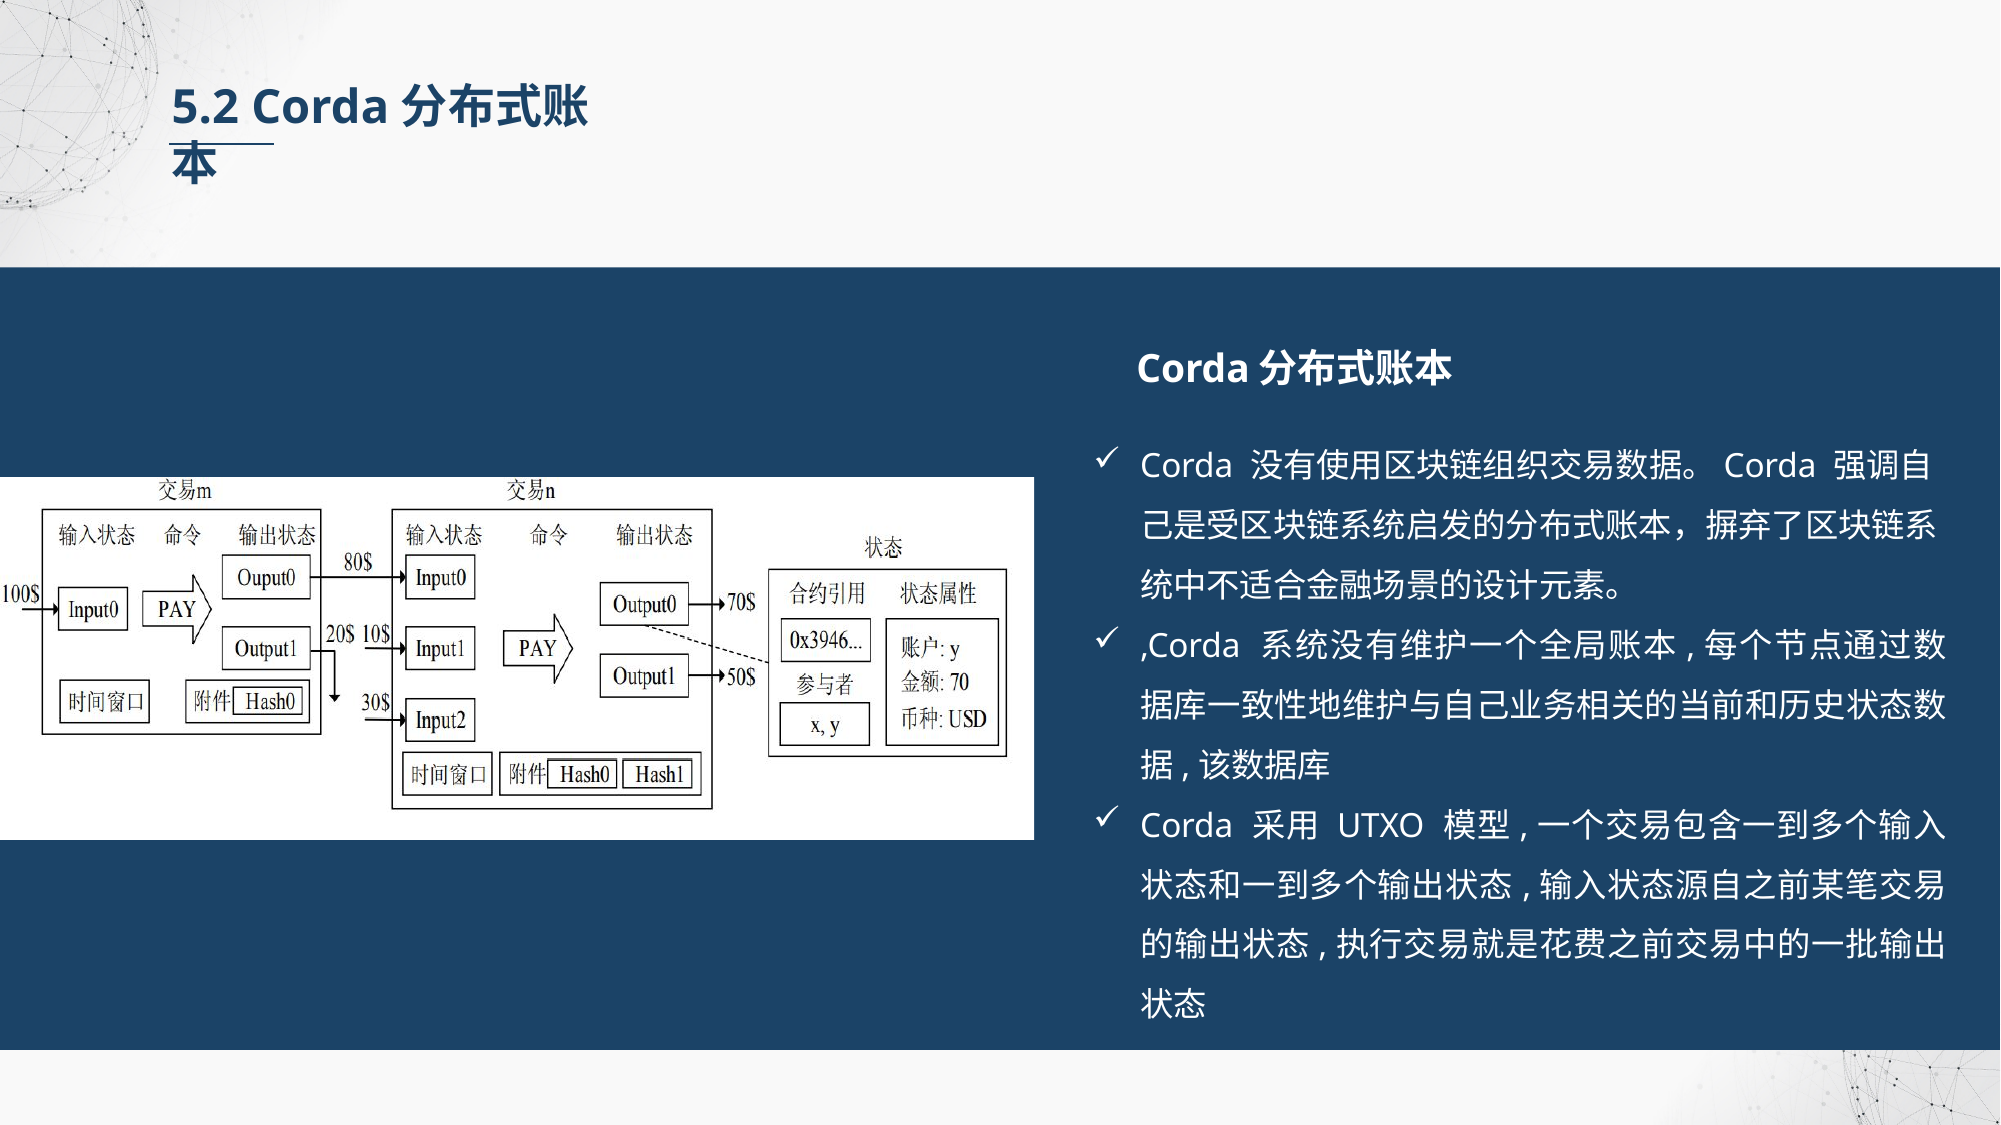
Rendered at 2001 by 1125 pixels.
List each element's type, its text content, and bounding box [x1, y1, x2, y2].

text_box Corda 没有使用区块链组织交易数据。Corda 强调自己是受区块链系统启发的分布式账本，摒弃了区块链系统中不适合金融场景的设计元素。 ,Corda 系统没有维护一个全局账本,每个节点通过数据库一致性地维护与自己业务相关的当前和历史状态数据,该数据库 Corda 采用 UTXO 模型,一个交易包含一到多个输入状态和一到多个输出状态,输入状态源自之前某笔交易的输出状态,执行交易就是花费之前交易中的一批输出状态 [1078, 417, 1962, 1031]
text_box [0, 477, 1035, 840]
text_box Corda分布式账本 [1121, 336, 1468, 398]
text_box 5.2 Corda分布式账本 [156, 69, 652, 198]
picture [0, 0, 2001, 1125]
text_box [0, 267, 2000, 1050]
